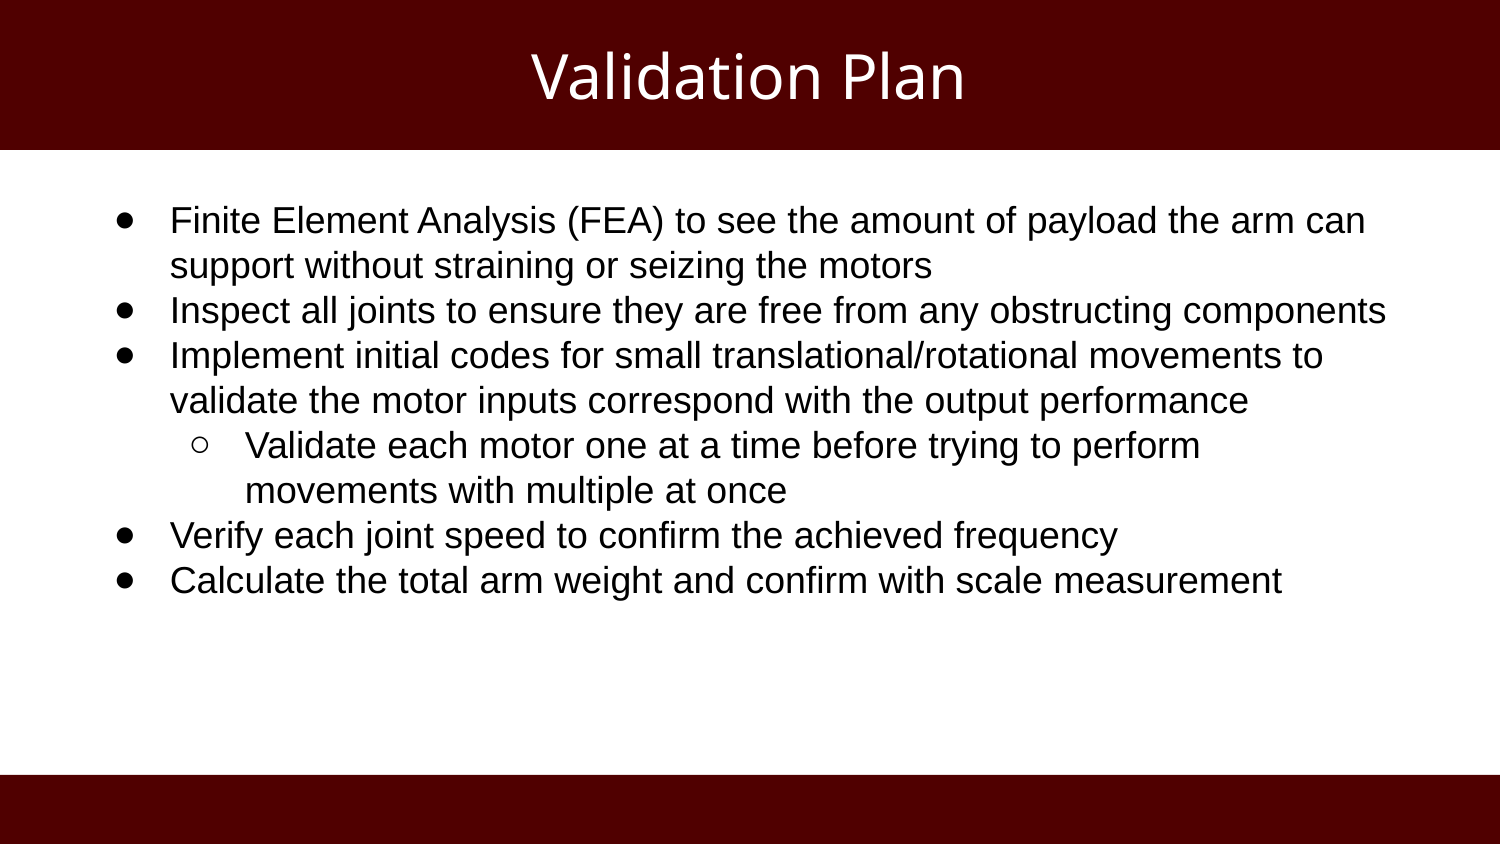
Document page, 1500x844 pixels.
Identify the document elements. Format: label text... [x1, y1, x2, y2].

title Validation Plan [0, 0, 1500, 150]
text_box Finite Element Analysis (FEA) to see the amount of payload the arm can support without straining or seizing the motors Inspect all joints to ensure they are free from any obstructing components Implement initial codes for small translational/rotational movements to validate the motor inputs correspond with the output performance Validate each motor one at a time before trying to perform movements with multiple at once Verify each joint speed to confirm the achieved frequency Calculate the total arm weight and confirm with scale measurement [79, 180, 1407, 746]
title [0, 774, 1500, 844]
